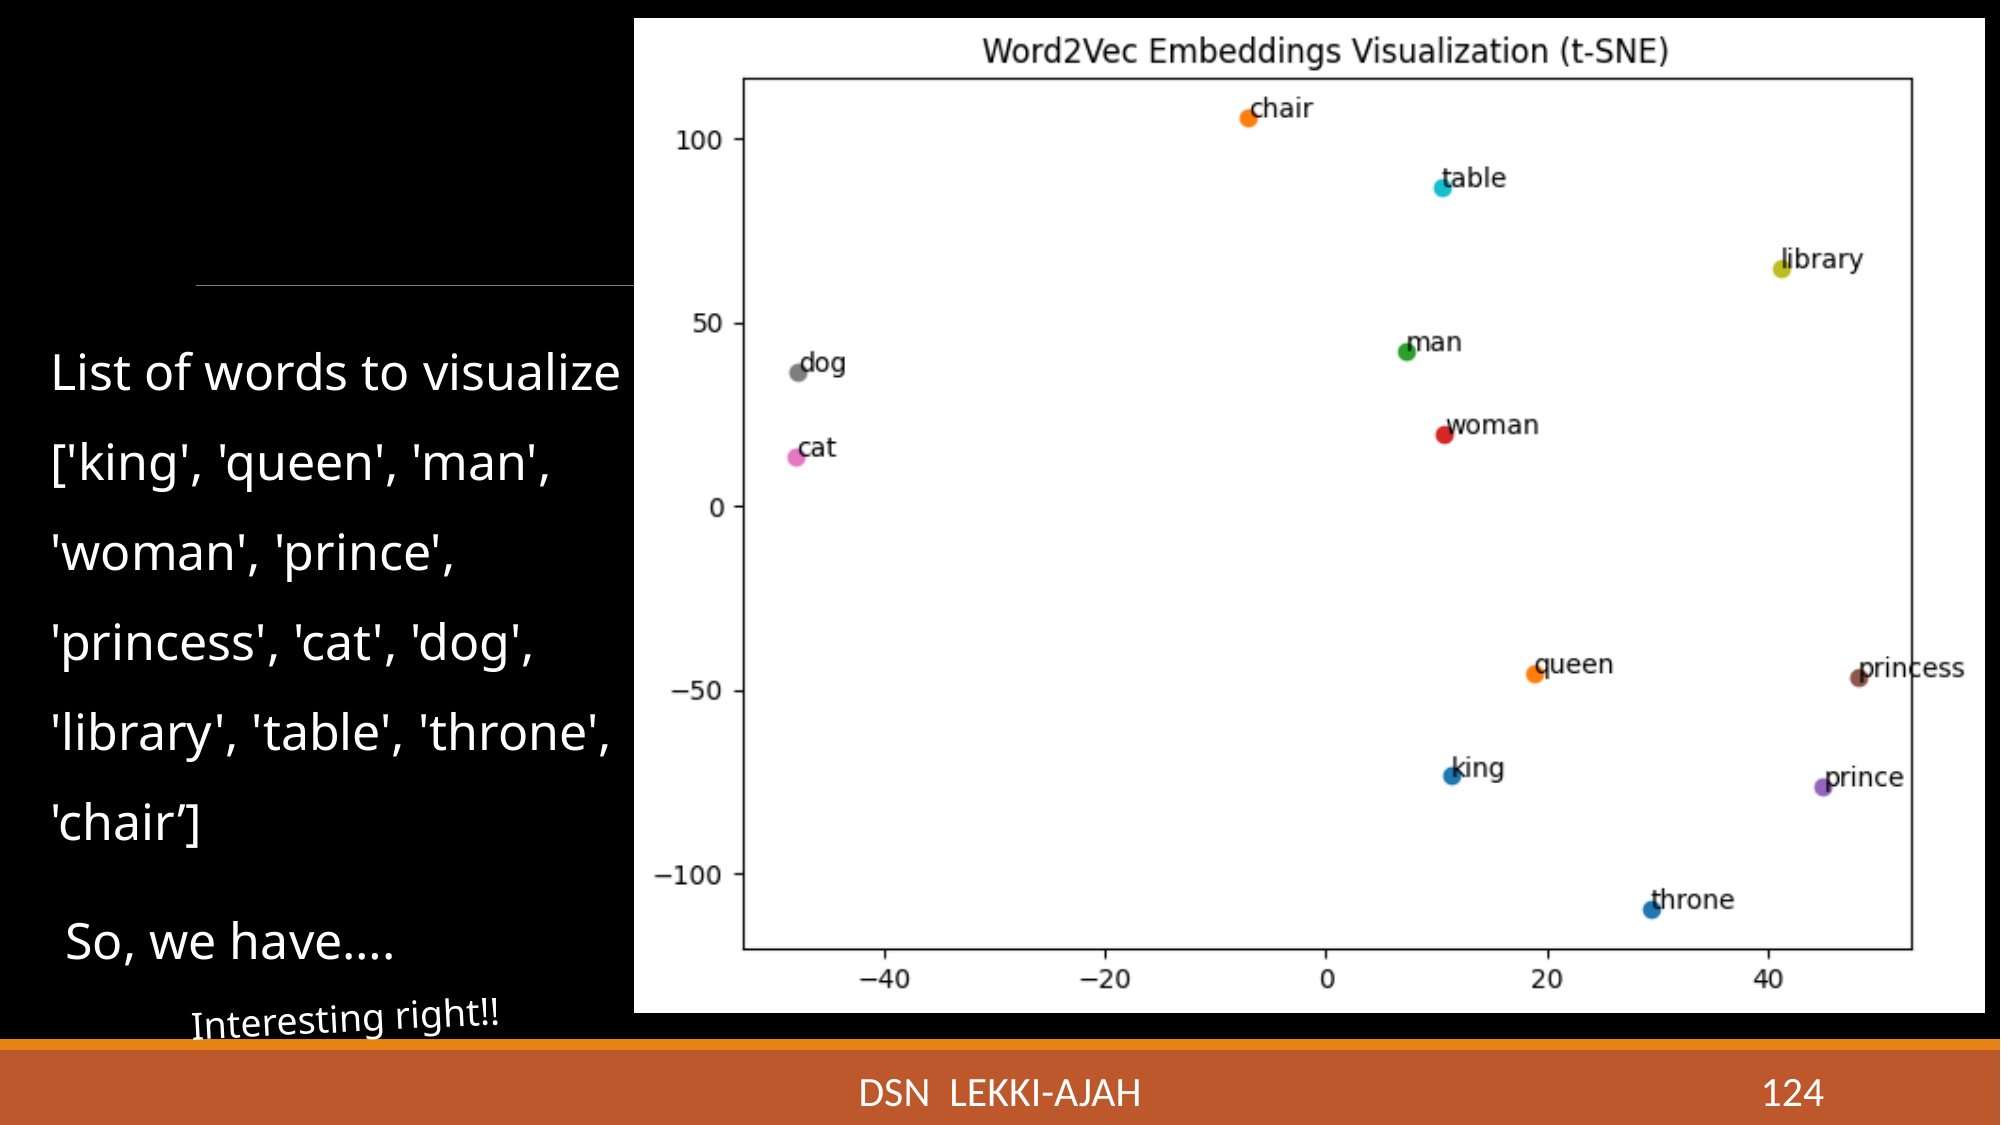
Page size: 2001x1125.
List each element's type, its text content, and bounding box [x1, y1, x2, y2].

text_box [277, 919, 933, 1054]
footer DSN LEKKI-AJAH [604, 1059, 1396, 1120]
list List of words to visualize ['king', 'queen', 'man', 'woman', 'prince', 'princess', 'cat', 'dog', 'library', 'table', 'throne', 'chair’] So, we have…. [50, 302, 631, 1054]
slide_number 124 [1624, 1059, 1840, 1120]
picture [633, 18, 1985, 1014]
text_box Interesting right!! [112, 975, 578, 1059]
